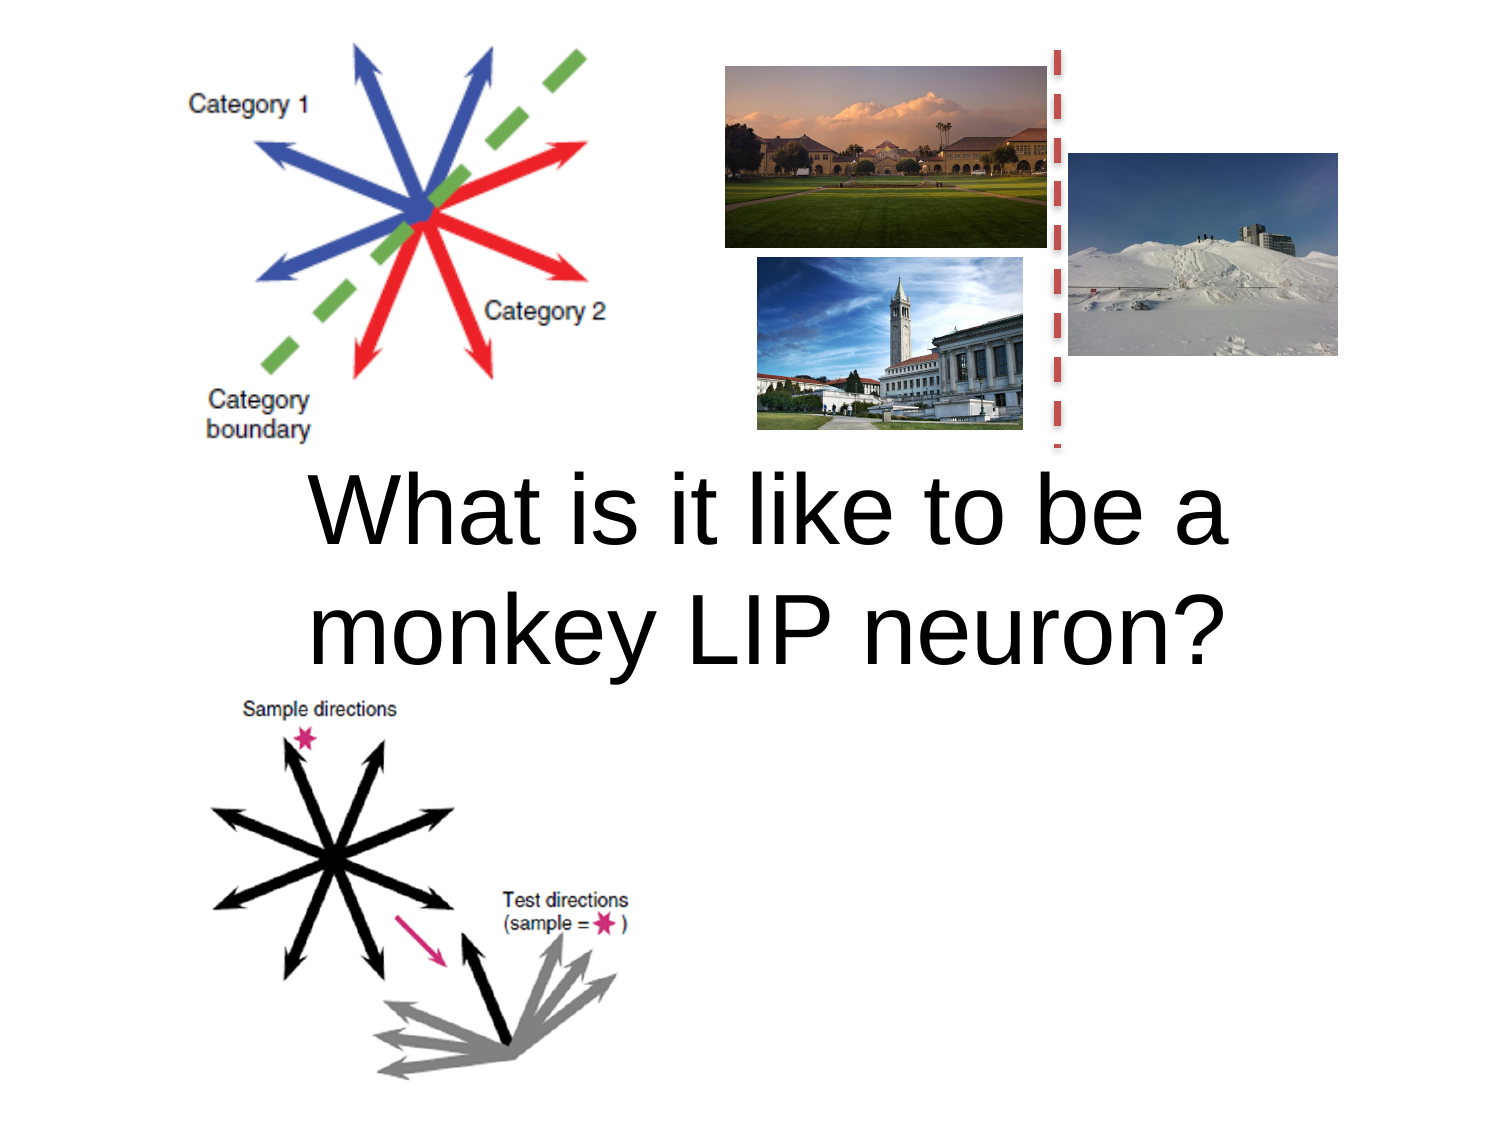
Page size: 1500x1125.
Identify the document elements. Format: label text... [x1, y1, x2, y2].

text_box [724, 49, 1338, 449]
text_box What is it like to be a monkey LIP neuron? [293, 437, 1245, 813]
picture [203, 691, 635, 1125]
picture [174, 0, 663, 535]
